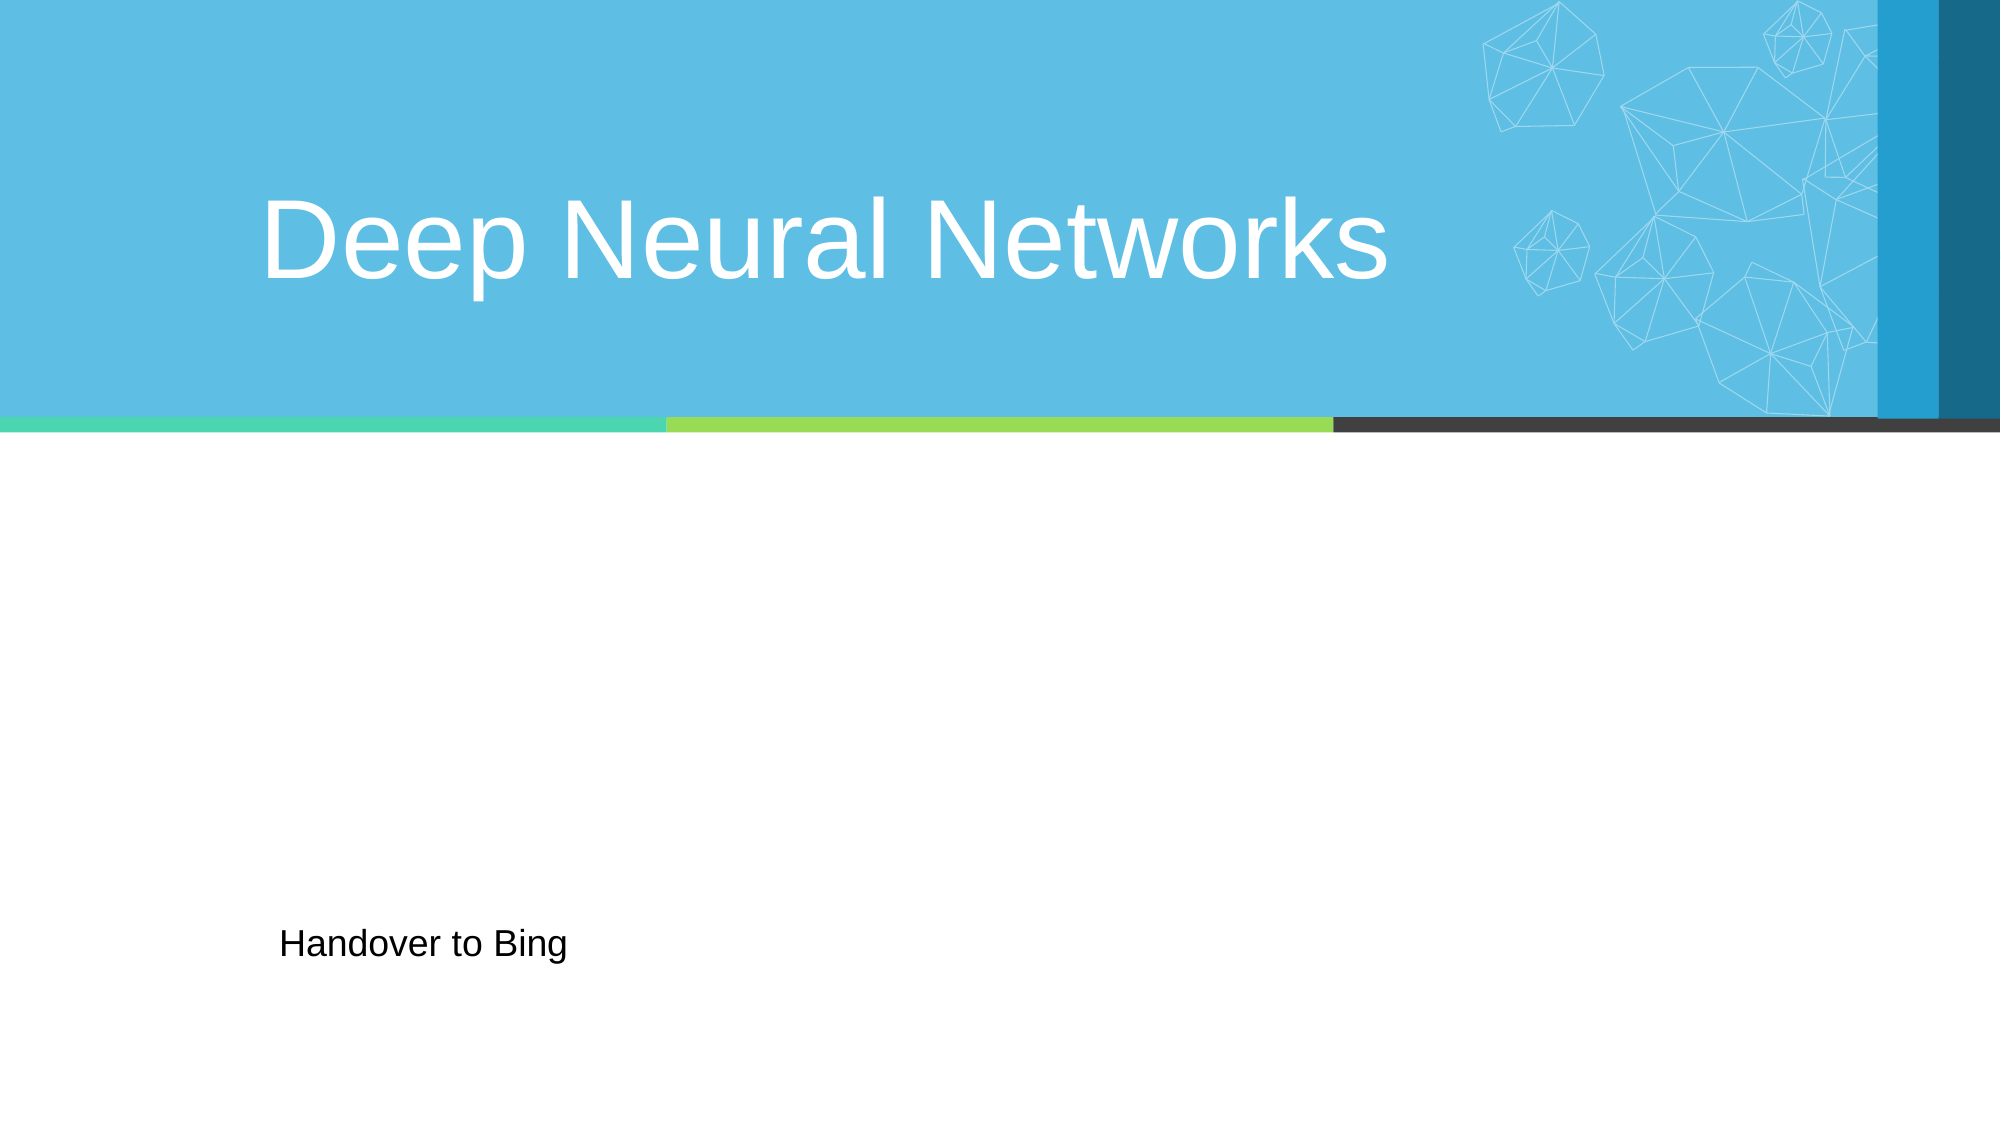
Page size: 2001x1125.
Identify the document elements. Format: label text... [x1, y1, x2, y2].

text_box Handover to Bing [264, 911, 584, 971]
text_box Deep Neural Networks [244, 158, 1570, 309]
